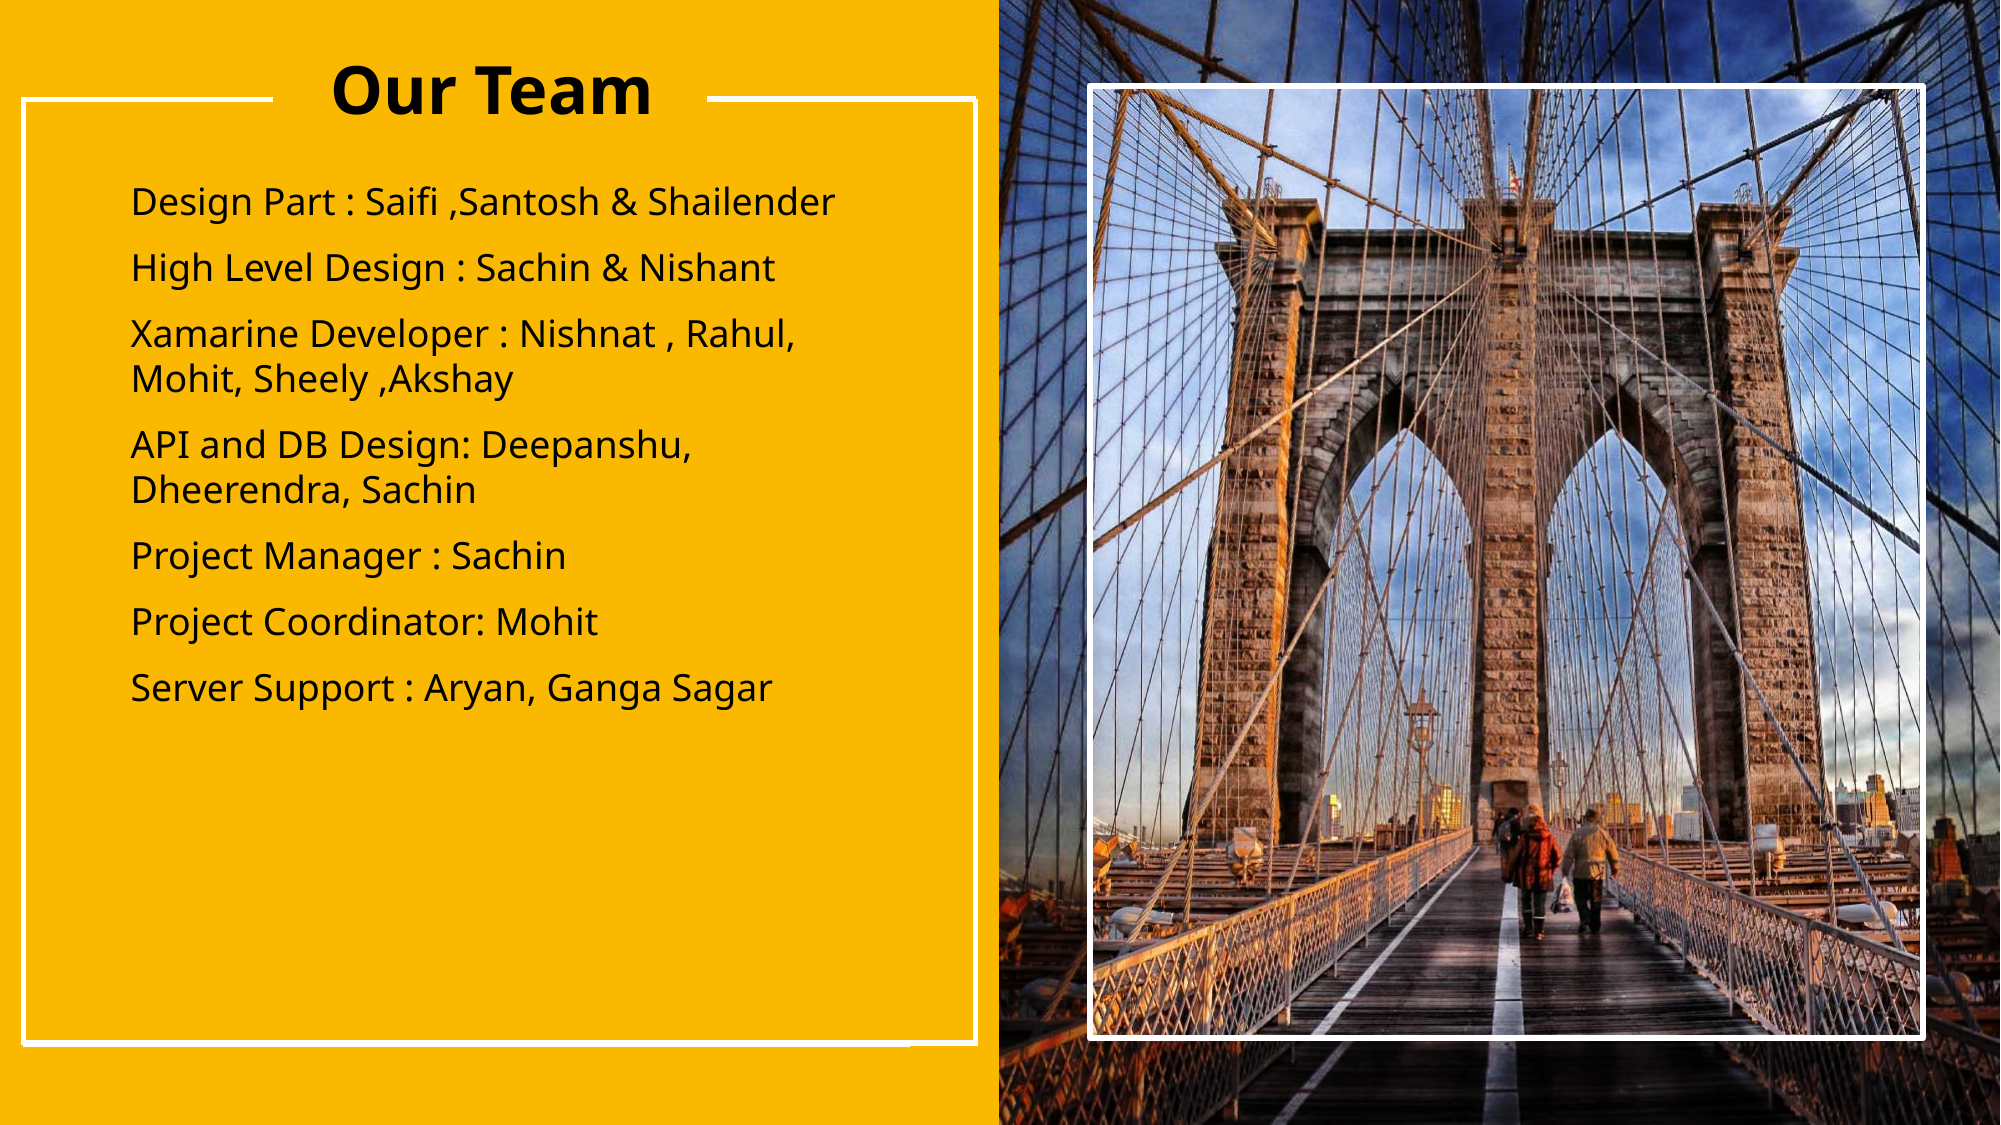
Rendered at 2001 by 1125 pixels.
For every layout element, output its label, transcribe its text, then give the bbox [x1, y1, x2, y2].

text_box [22, 98, 977, 1047]
text_box [0, 0, 999, 1125]
picture [999, 0, 2000, 1125]
title Our Team [113, 24, 872, 97]
